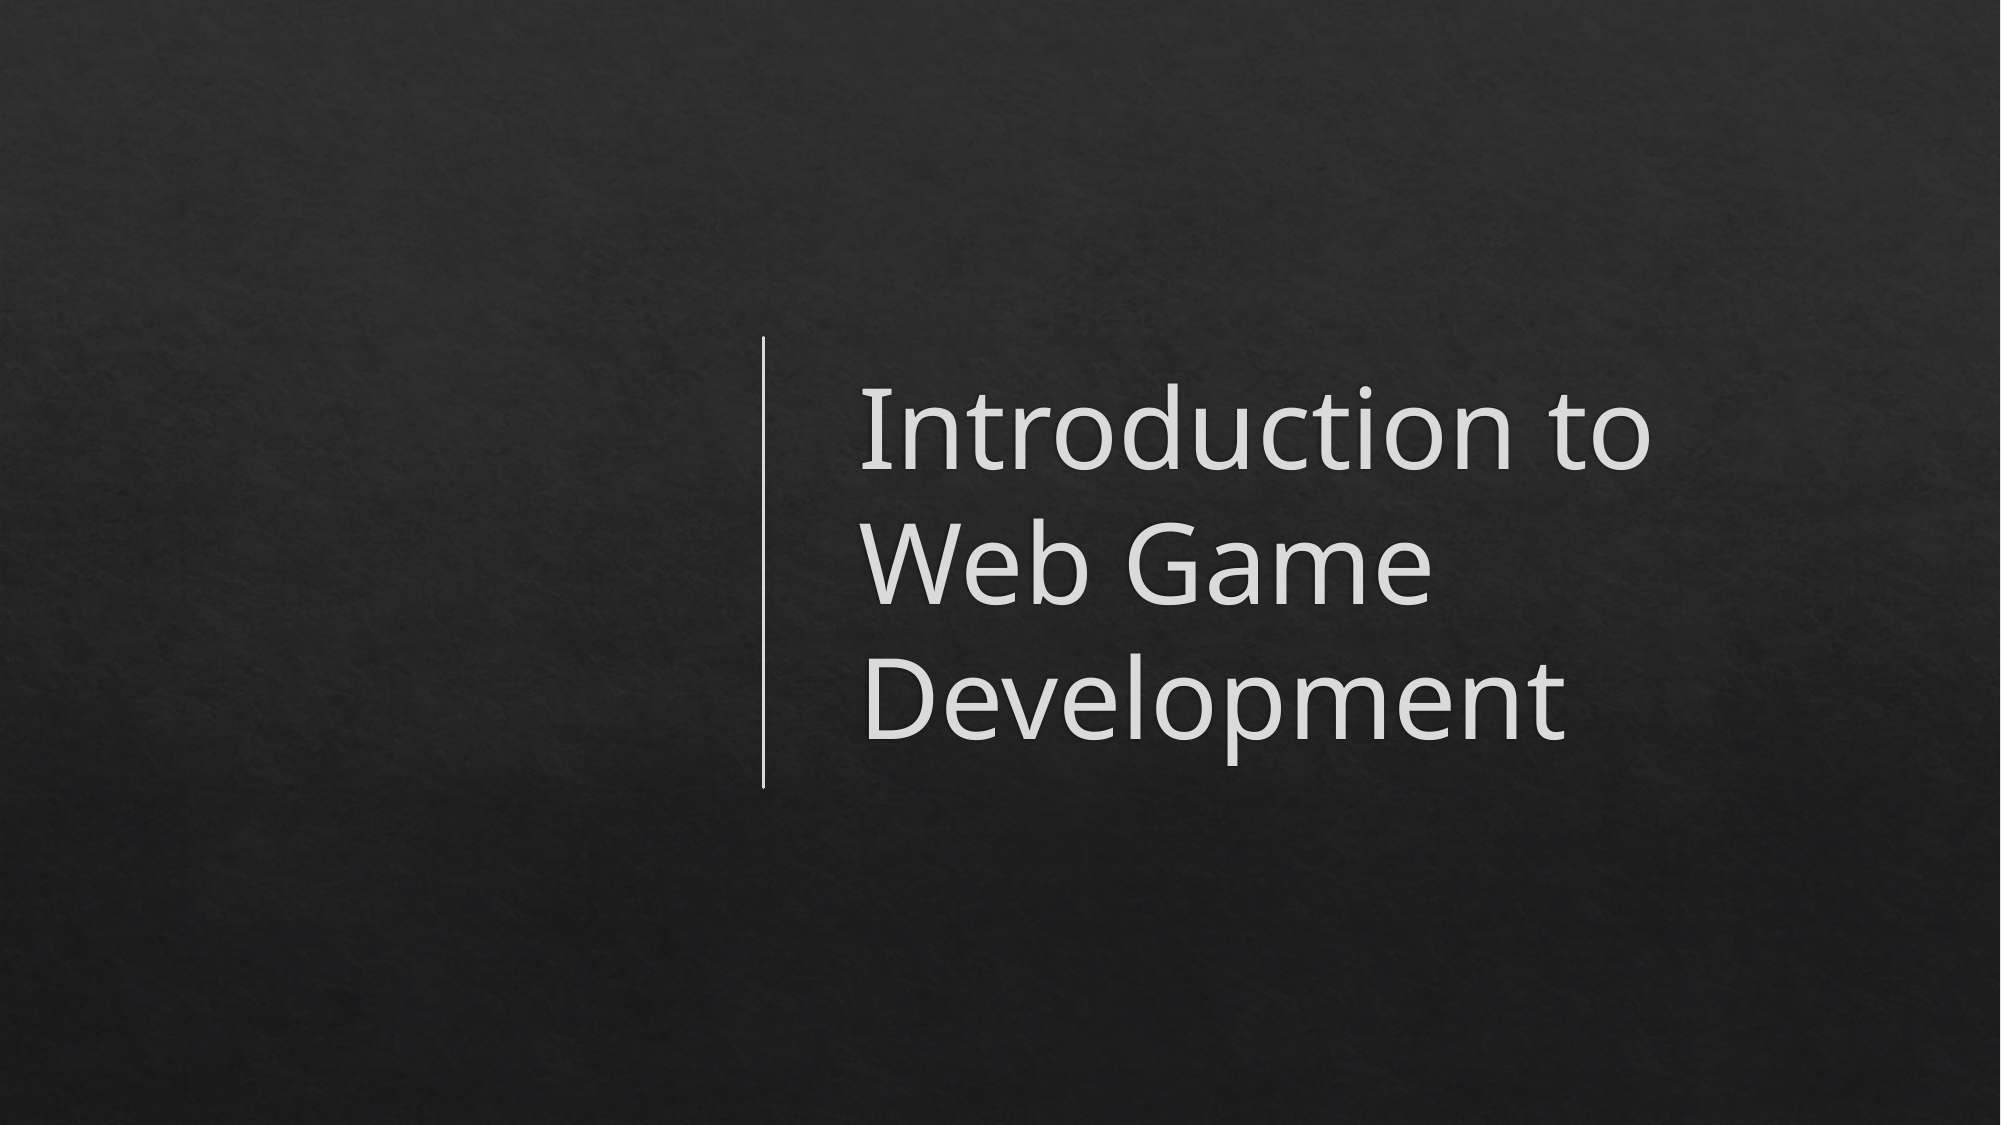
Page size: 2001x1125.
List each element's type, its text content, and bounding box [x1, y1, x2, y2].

title Introduction to Web Game Development [843, 179, 1835, 939]
text_box [0, 0, 2000, 1125]
